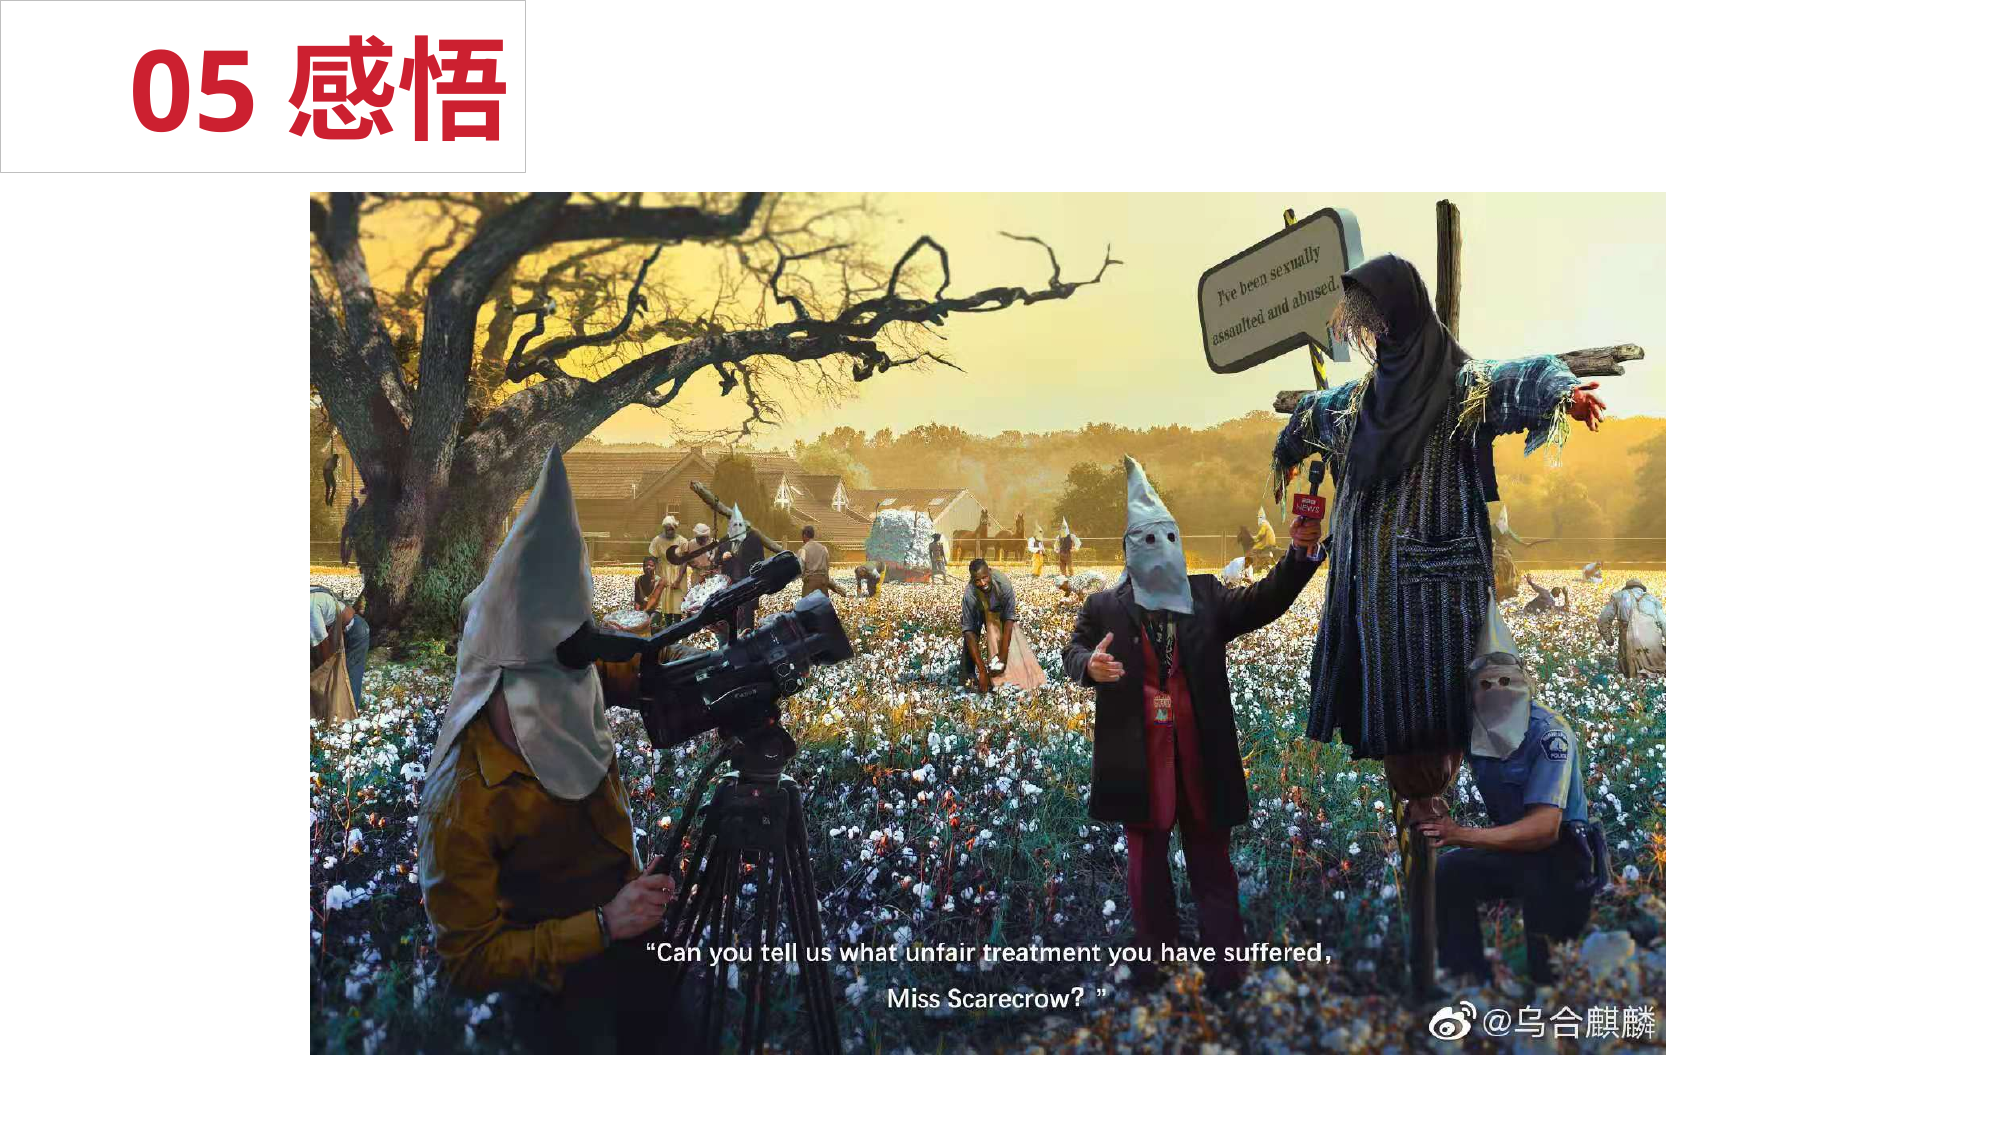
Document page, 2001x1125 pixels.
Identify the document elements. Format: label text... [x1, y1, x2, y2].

picture [310, 192, 1666, 1055]
text_box 05感悟 [0, 0, 526, 173]
